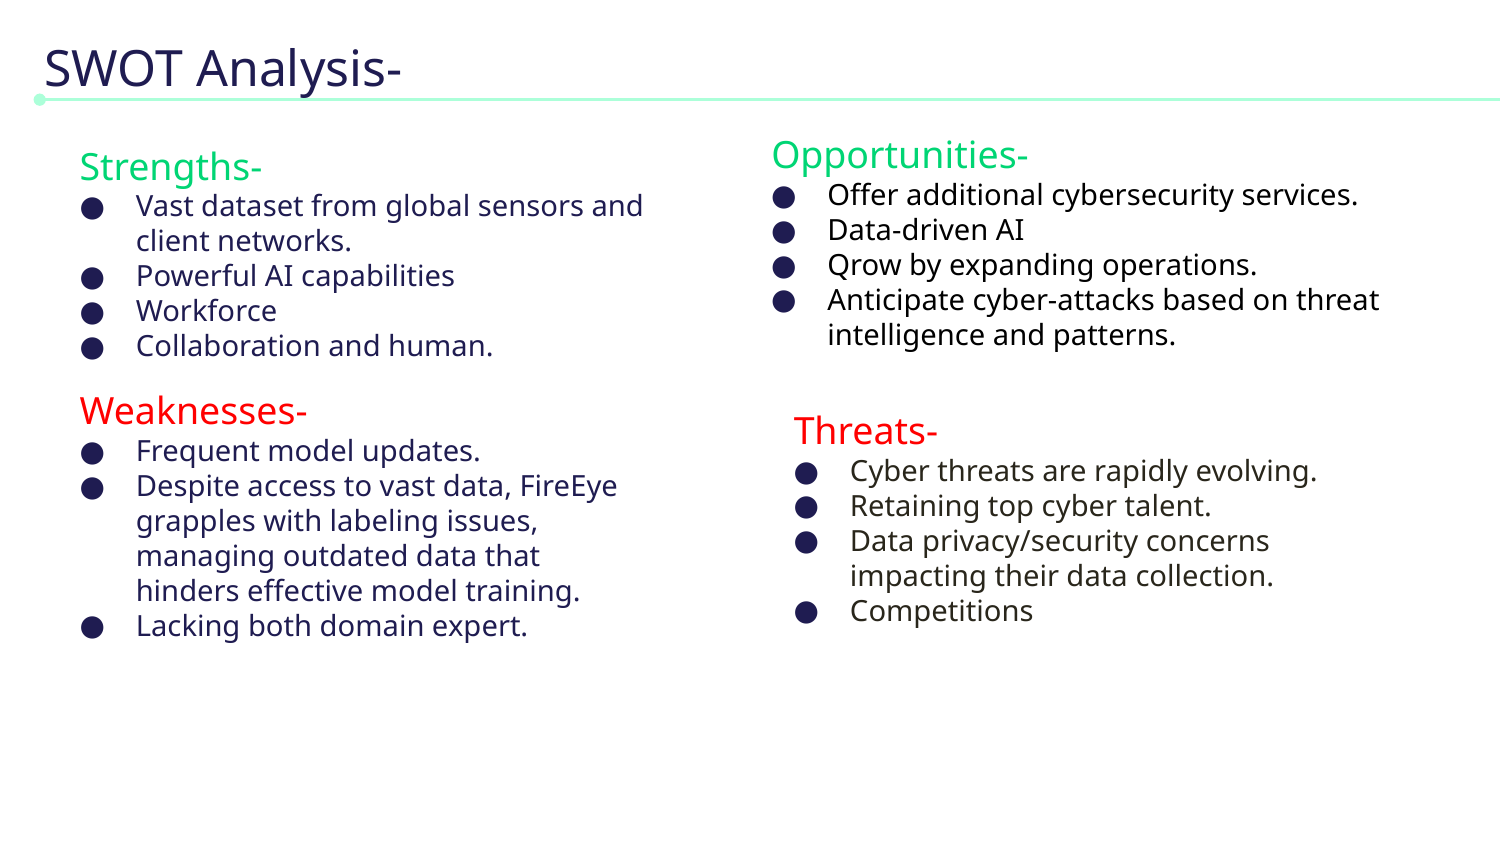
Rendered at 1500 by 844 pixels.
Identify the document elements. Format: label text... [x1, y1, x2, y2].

title SWOT Analysis- [29, 21, 1014, 95]
text_box Weaknesses- Frequent model updates. Despite access to vast data, FireEye grapples with labeling issues, managing outdated data that hinders effective model training. Lacking both domain expert. [45, 372, 665, 676]
text_box Opportunities- Offer additional cybersecurity services. Data-driven AI Qrow by expanding operations. Anticipate cyber-attacks based on threat intelligence and patterns. [737, 116, 1410, 422]
list Strengths- Vast dataset from global sensors and client networks. Powerful AI capabilities Workforce Collaboration and human. [45, 127, 672, 391]
text_box Threats- Cyber threats are rapidly evolving. Retaining top cyber talent. Data privacy/security concerns impacting their data collection. Competitions [759, 392, 1400, 658]
